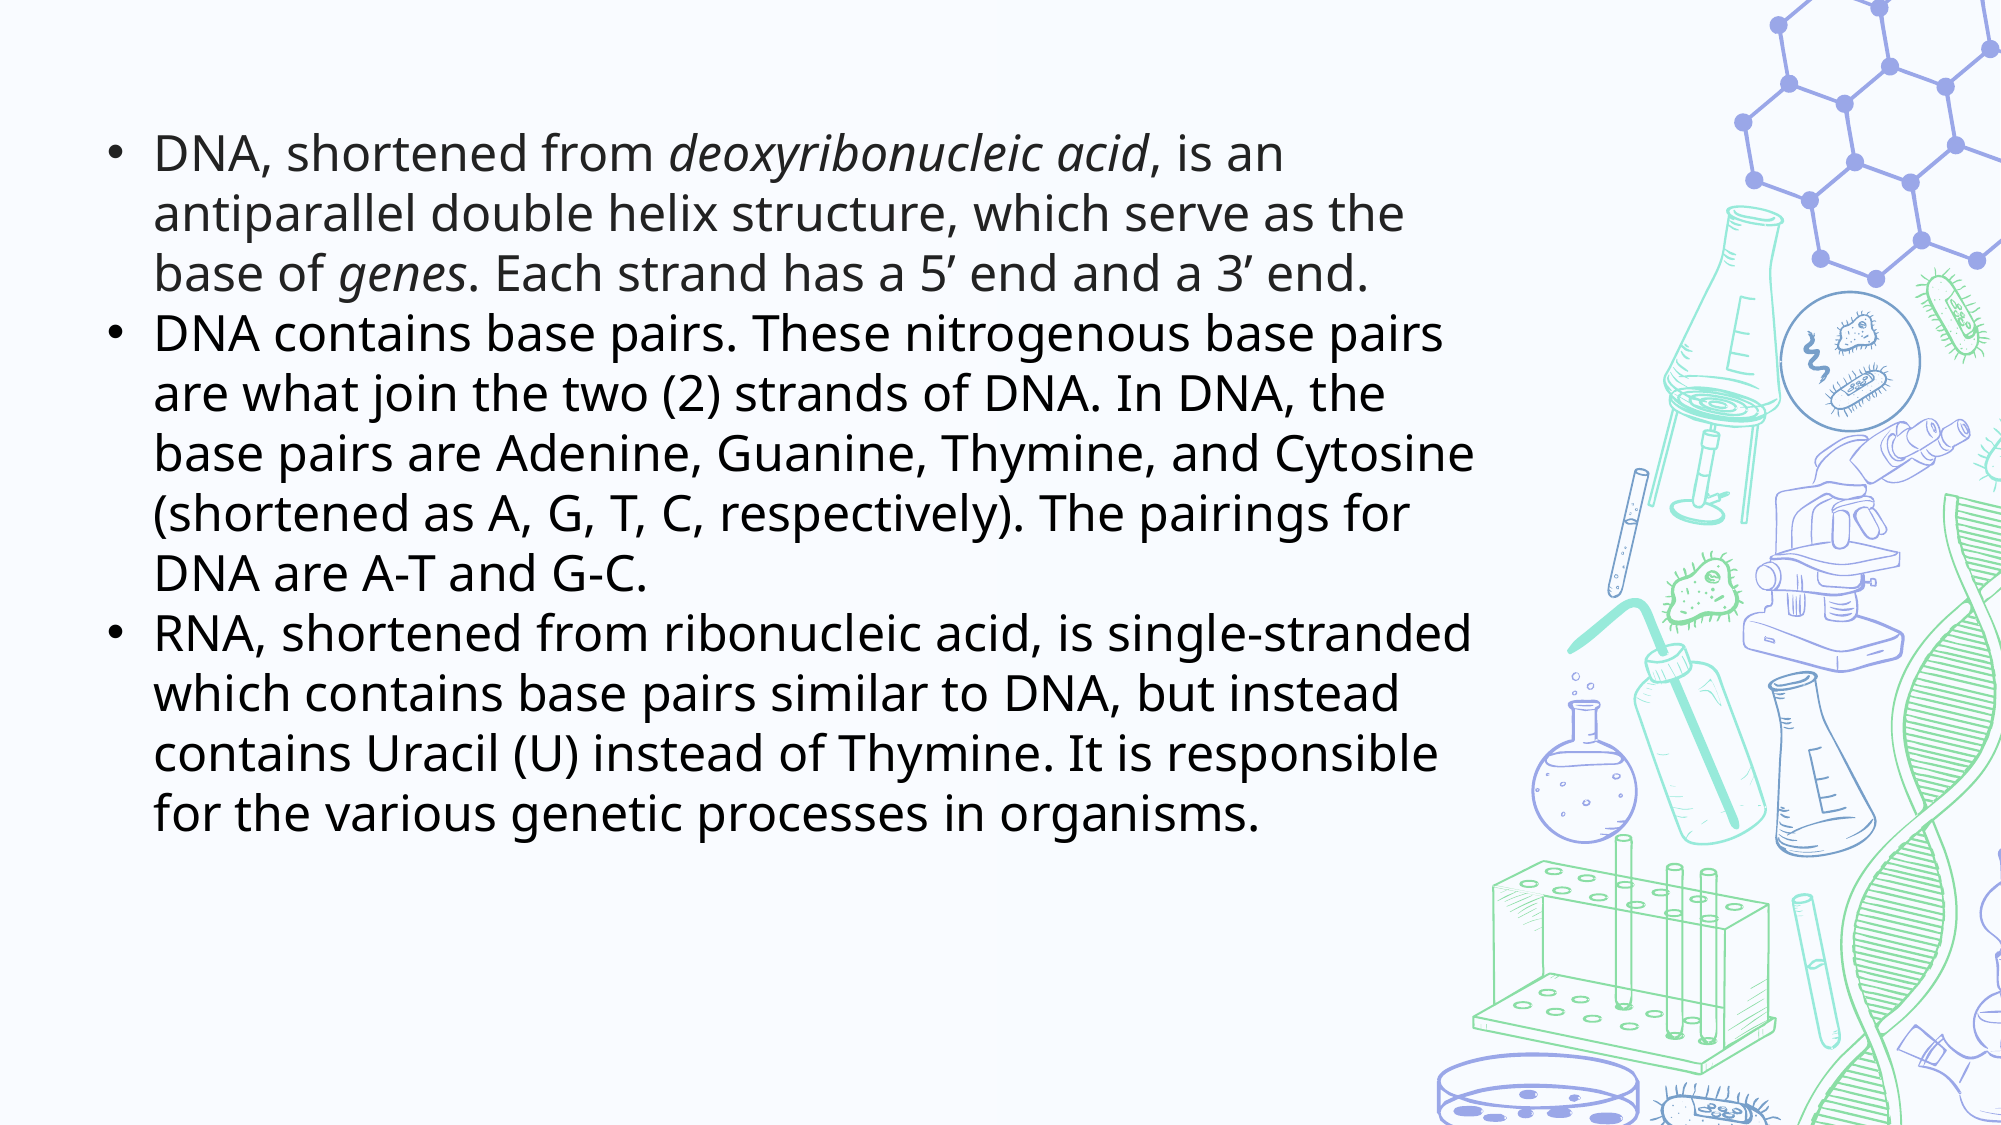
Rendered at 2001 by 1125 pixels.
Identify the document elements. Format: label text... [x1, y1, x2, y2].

text_box DNA, shortened from deoxyribonucleic acid, is an antiparallel double helix structure, which serve as the base of genes. Each strand has a 5’ end and a 3’ end. DNA contains base pairs. These nitrogenous base pairs are what join the two (2) strands of DNA. In DNA, the base pairs are Adenine, Guanine, Thymine, and Cytosine (shortened as A, G, T, C, respectively). The pairings for DNA are A-T and G-C. RNA, shortened from ribonucleic acid, is single-stranded which contains base pairs similar to DNA, but instead contains Uracil (U) instead of Thymine. It is responsible for the various genetic processes in organisms. [92, 114, 1517, 894]
